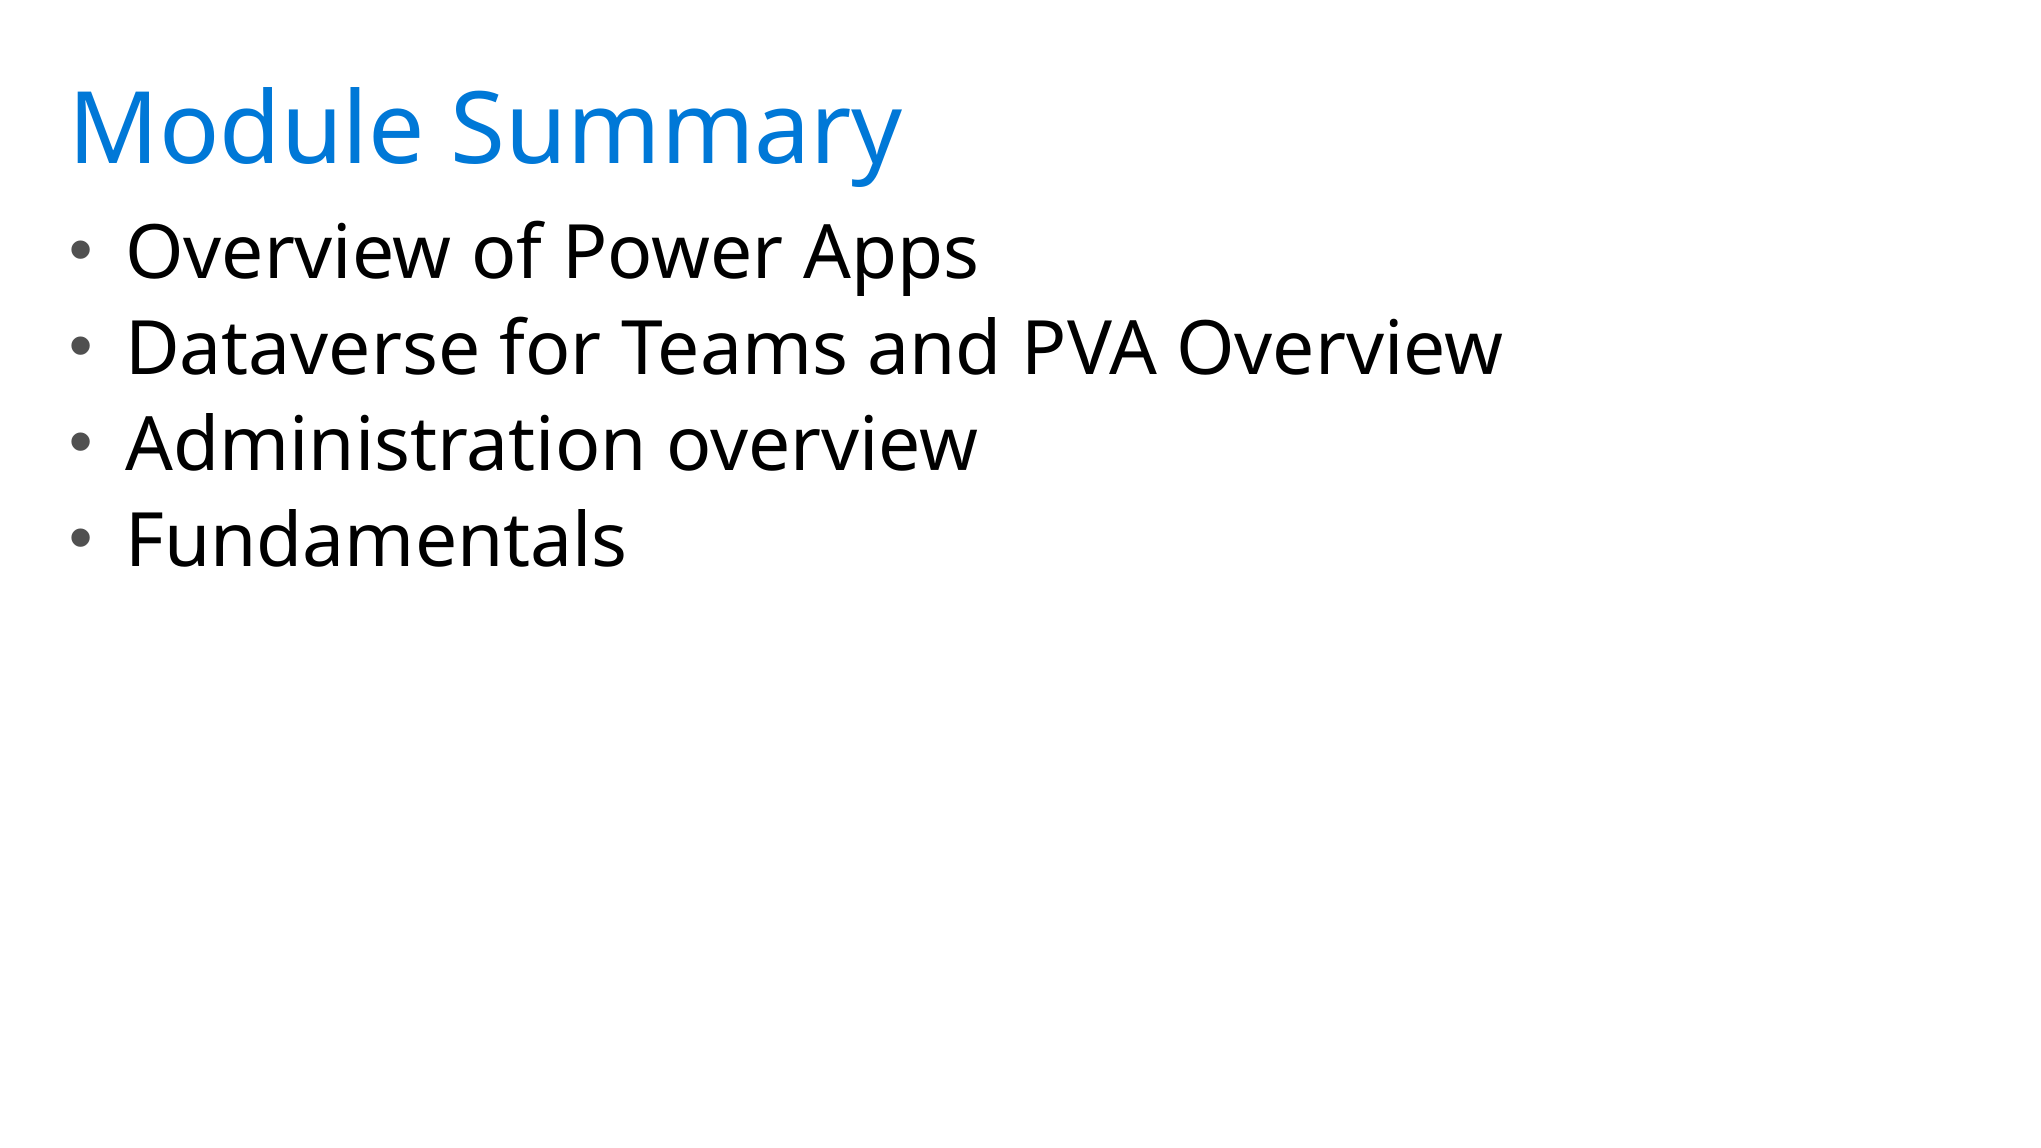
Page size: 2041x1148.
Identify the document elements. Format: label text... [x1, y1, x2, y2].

list Overview of Power Apps Dataverse for Teams and PVA Overview Administration overview Fundamentals [45, 198, 1970, 880]
